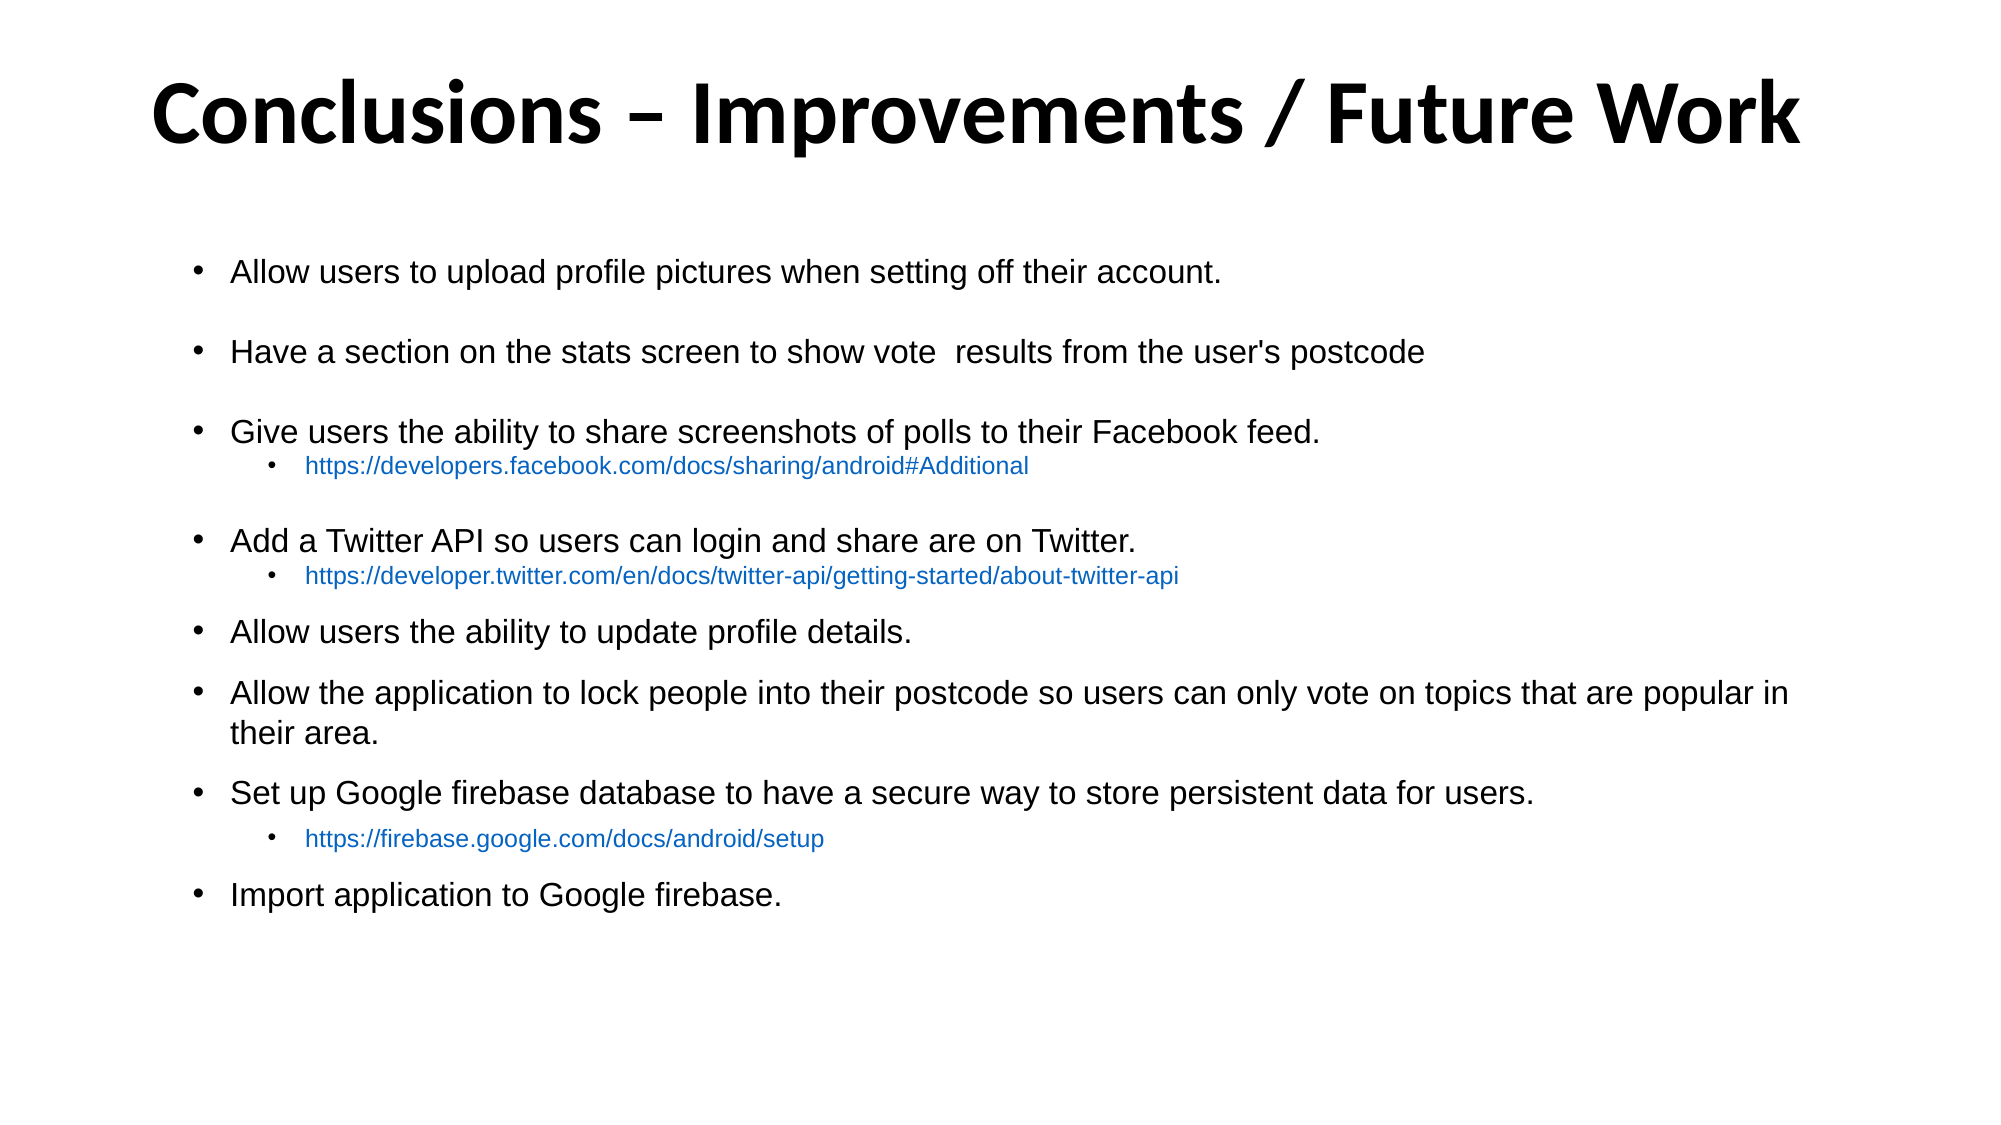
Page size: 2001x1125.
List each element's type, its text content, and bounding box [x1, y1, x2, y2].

list Allow users to upload profile pictures when setting off their account. Have a section on the stats screen to show vote results from the user's postcode Give users the ability to share screenshots of polls to their Facebook feed. https://developers.facebook.com/docs/sharing/android#Additional Add a Twitter API so users can login and share are on Twitter. https://developer.twitter.com/en/docs/twitter-api/getting-started/about-twitter-api Allow users the ability to update profile details. Allow the application to lock people into their postcode so users can only vote on topics that are popular in their area. Set up Google firebase database to have a secure way to store persistent data for users. https://firebase.google.com/docs/android/setup Import application to Google firebase. [177, 242, 1823, 957]
title Conclusions – Improvements / Future Work [137, 59, 1863, 278]
